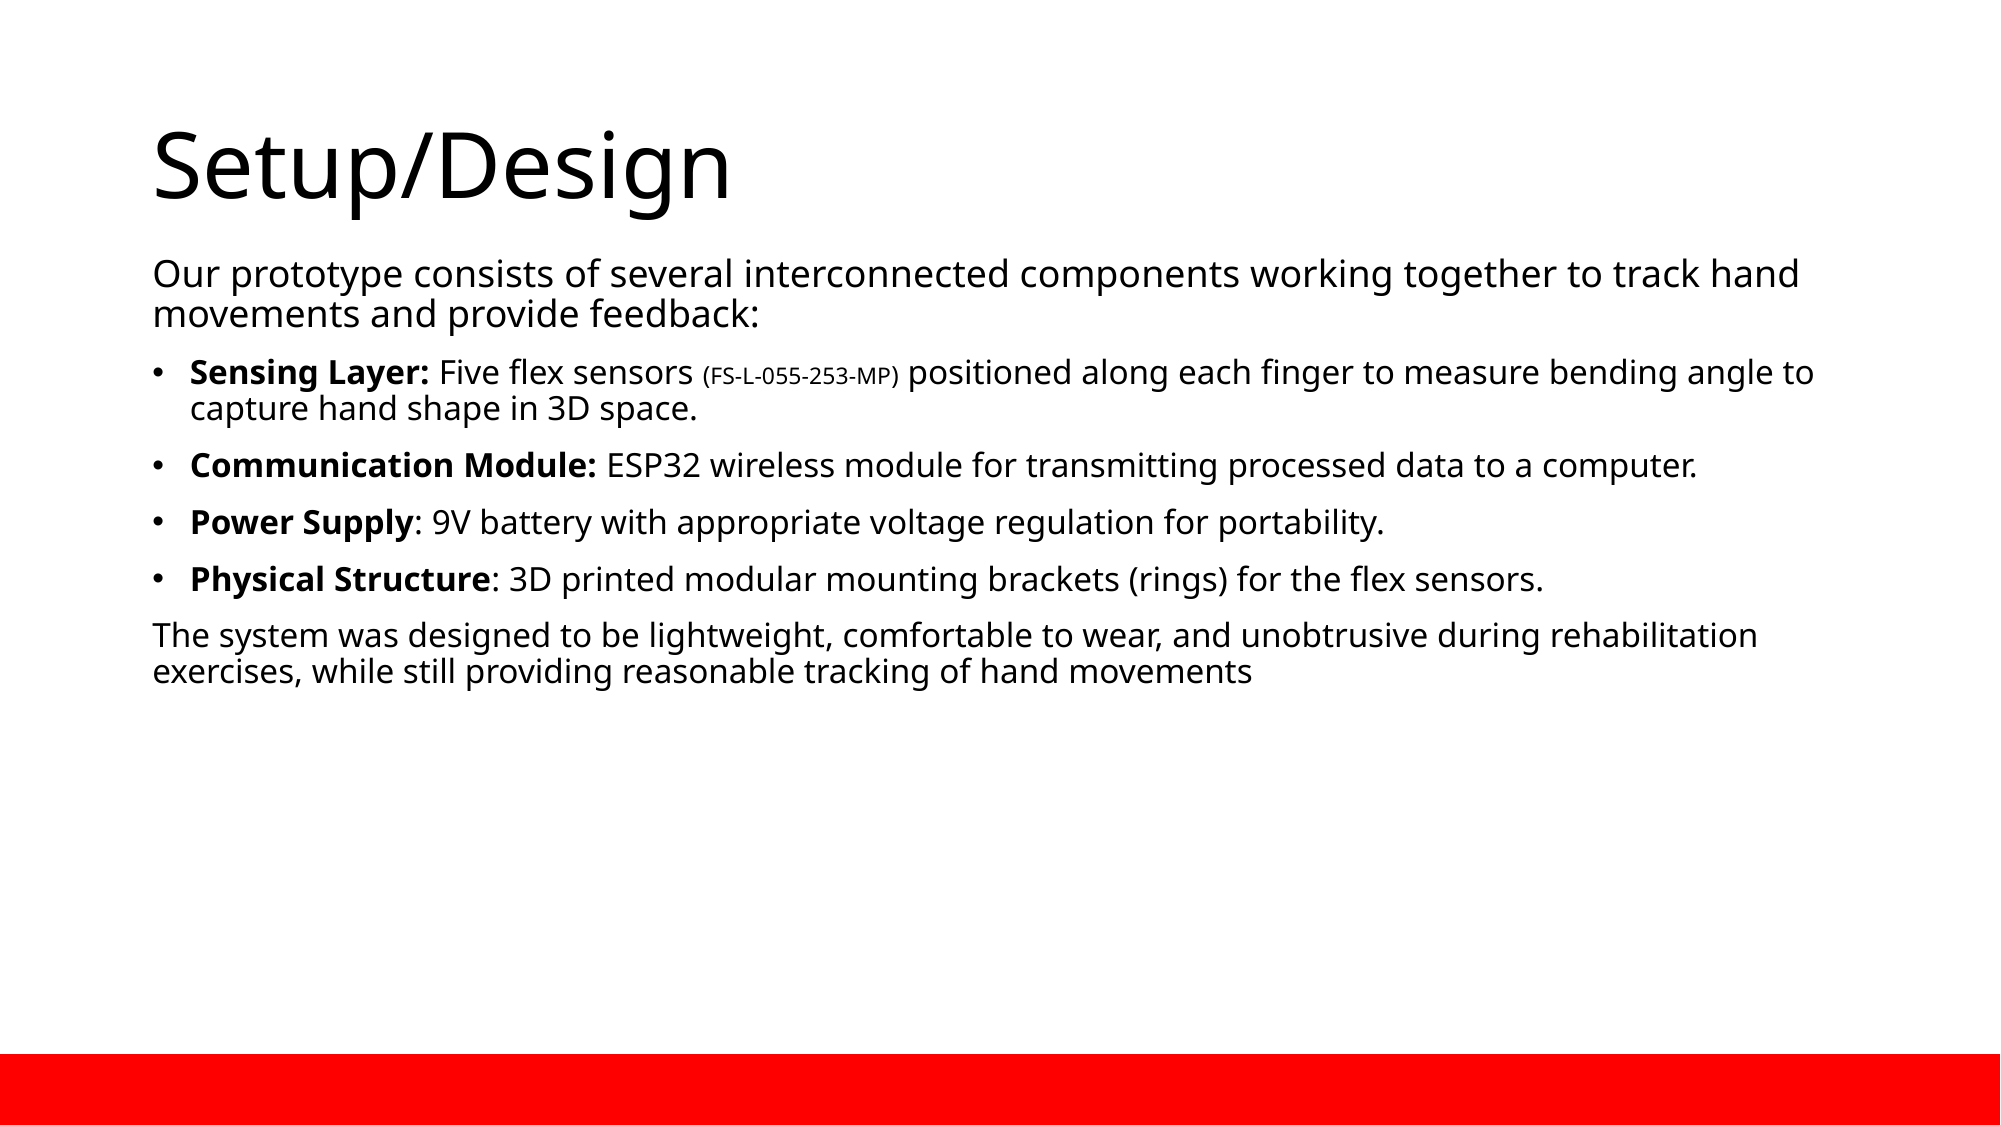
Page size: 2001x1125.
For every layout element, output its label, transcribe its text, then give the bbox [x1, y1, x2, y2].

text_box [0, 1054, 2000, 1125]
list Our prototype consists of several interconnected components working together to track hand movements and provide feedback: Sensing Layer: Five flex sensors (FS-L-055-253-MP) positioned along each finger to measure bending angle to capture hand shape in 3D space. Communication Module: ESP32 wireless module for transmitting processed data to a computer. Power Supply: 9V battery with appropriate voltage regulation for portability. Physical Structure: 3D printed modular mounting brackets (rings) for the flex sensors. The system was designed to be lightweight, comfortable to wear, and unobtrusive during rehabilitation exercises, while still providing reasonable tracking of hand movements [137, 247, 1863, 961]
title Setup/Design [137, 59, 1863, 247]
